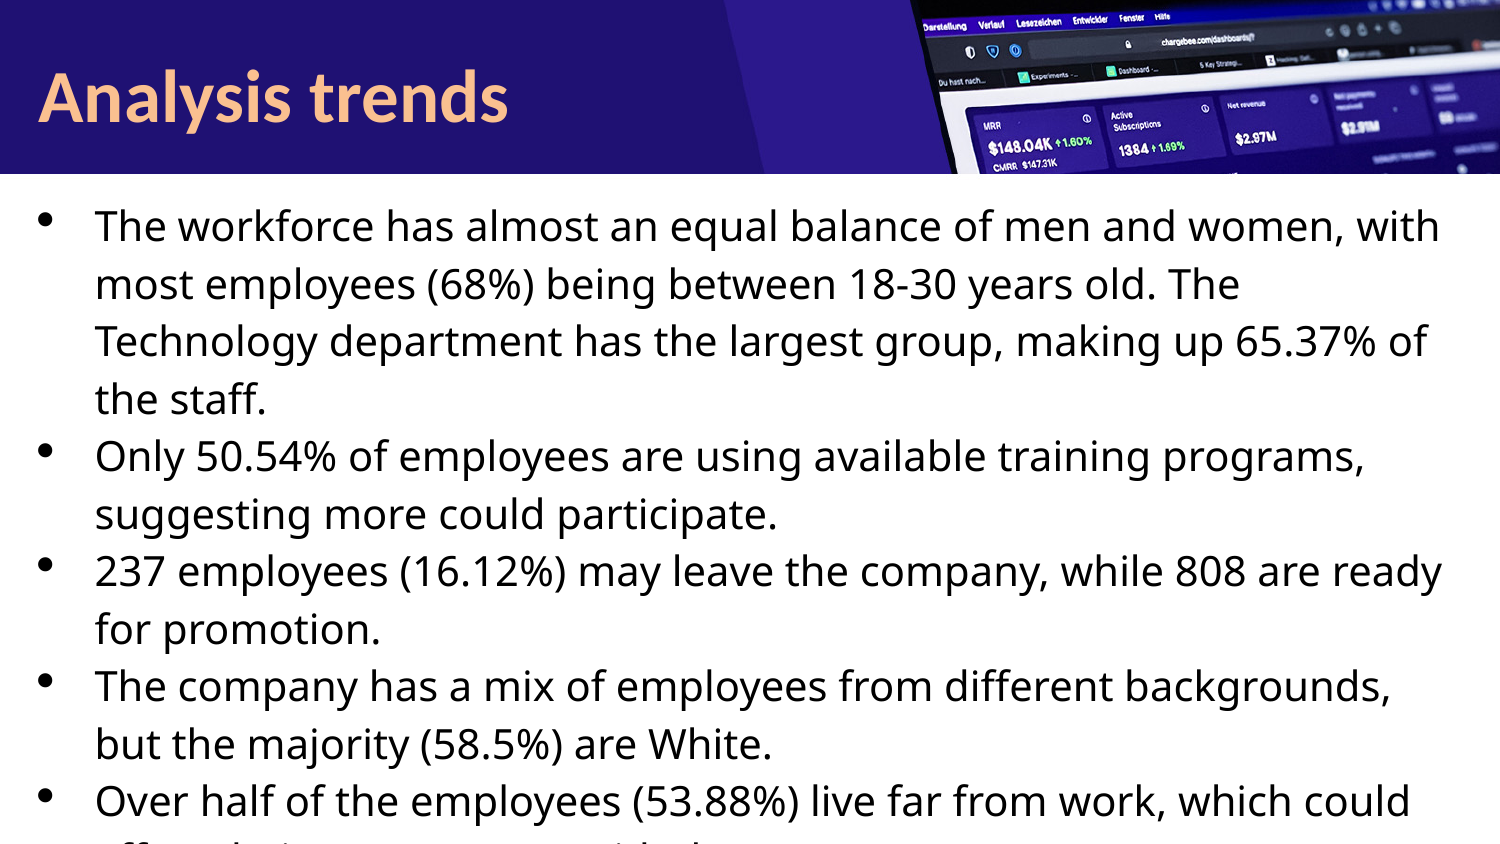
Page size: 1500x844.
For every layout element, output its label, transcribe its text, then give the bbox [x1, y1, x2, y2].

title Analysis trends [23, 21, 574, 151]
picture [0, 0, 1500, 844]
text_box The workforce has almost an equal balance of men and women, with most employees (68%) being between 18-30 years old. The Technology department has the largest group, making up 65.37% of the staff. Only 50.54% of employees are using available training programs, suggesting more could participate. 237 employees (16.12%) may leave the company, while 808 are ready for promotion. The company has a mix of employees from different backgrounds, but the majority (58.5%) are White. Over half of the employees (53.88%) live far from work, which could affect their engagement with the company. [23, 185, 1477, 844]
